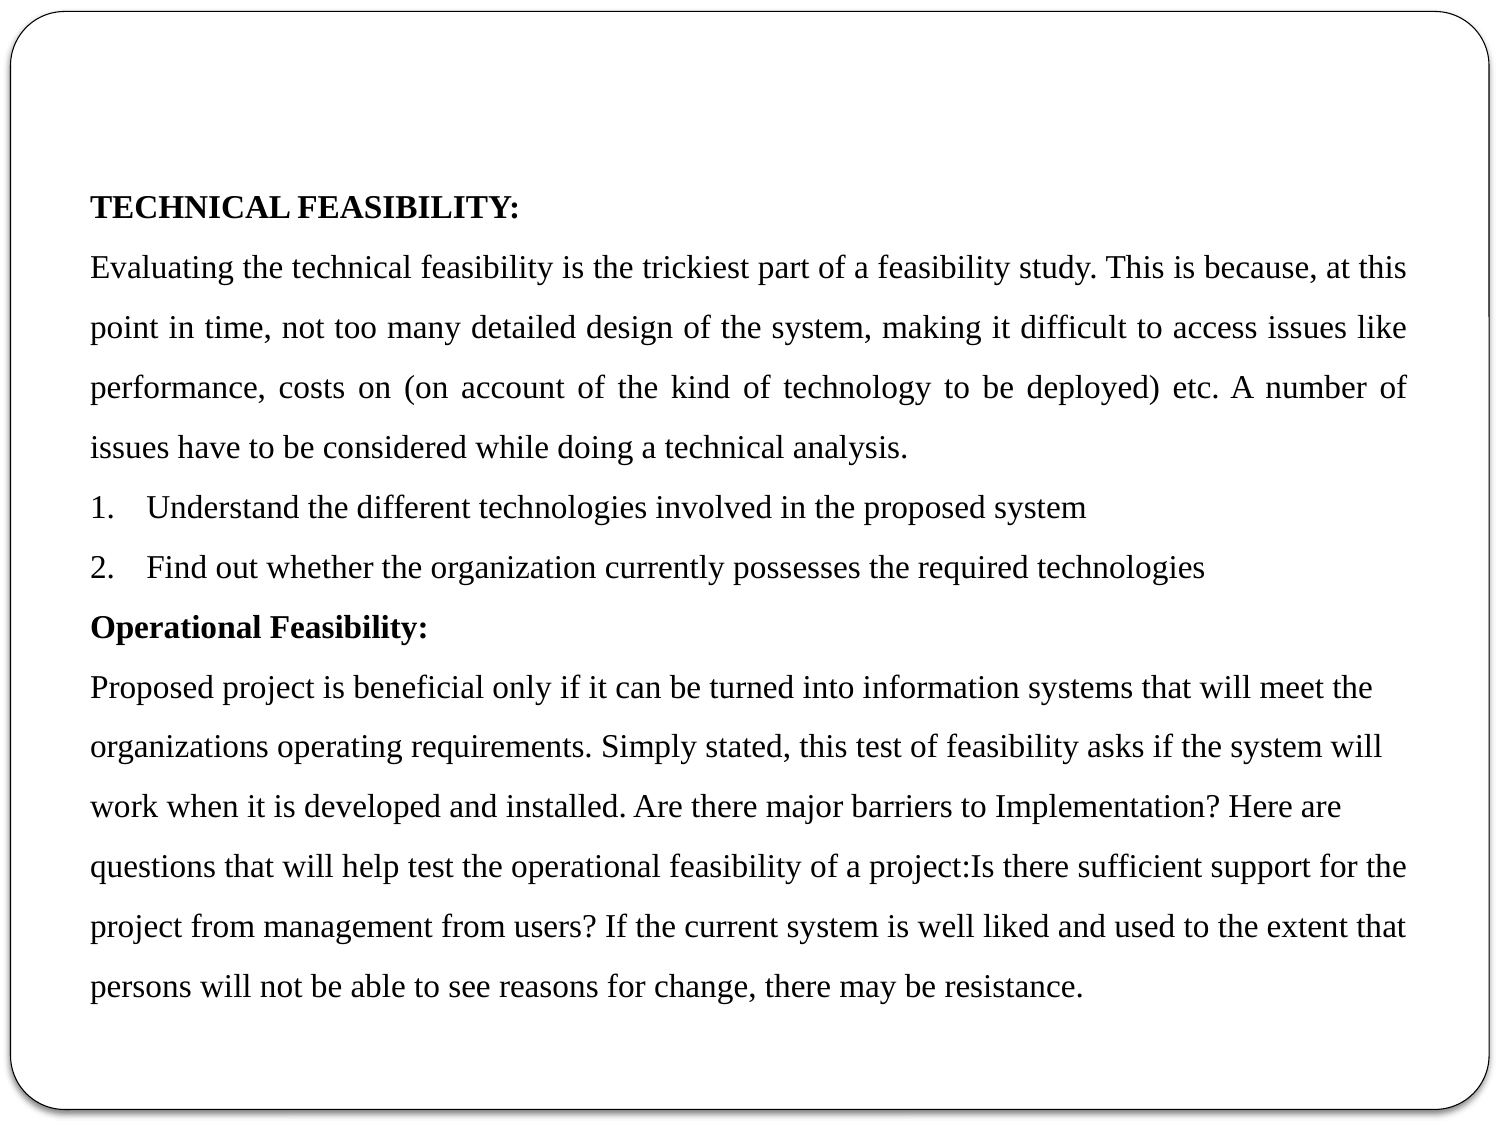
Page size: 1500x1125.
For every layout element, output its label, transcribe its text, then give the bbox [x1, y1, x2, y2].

text_box TECHNICAL FEASIBILITY: Evaluating the technical feasibility is the trickiest part of a feasibility study. This is because, at this point in time, not too many detailed design of the system, making it difficult to access issues like performance, costs on (on account of the kind of technology to be deployed) etc. A number of issues have to be considered while doing a technical analysis. Understand the different technologies involved in the proposed system Find out whether the organization currently possesses the required technologies Operational Feasibility: Proposed project is beneficial only if it can be turned into information systems that will meet the organizations operating requirements. Simply stated, this test of feasibility asks if the system will work when it is developed and installed. Are there major barriers to Implementation? Here are questions that will help test the operational feasibility of a project:Is there sufficient support for the project from management from users? If the current system is well liked and used to the extent that persons will not be able to see reasons for change, there may be resistance. [74, 158, 1425, 1012]
